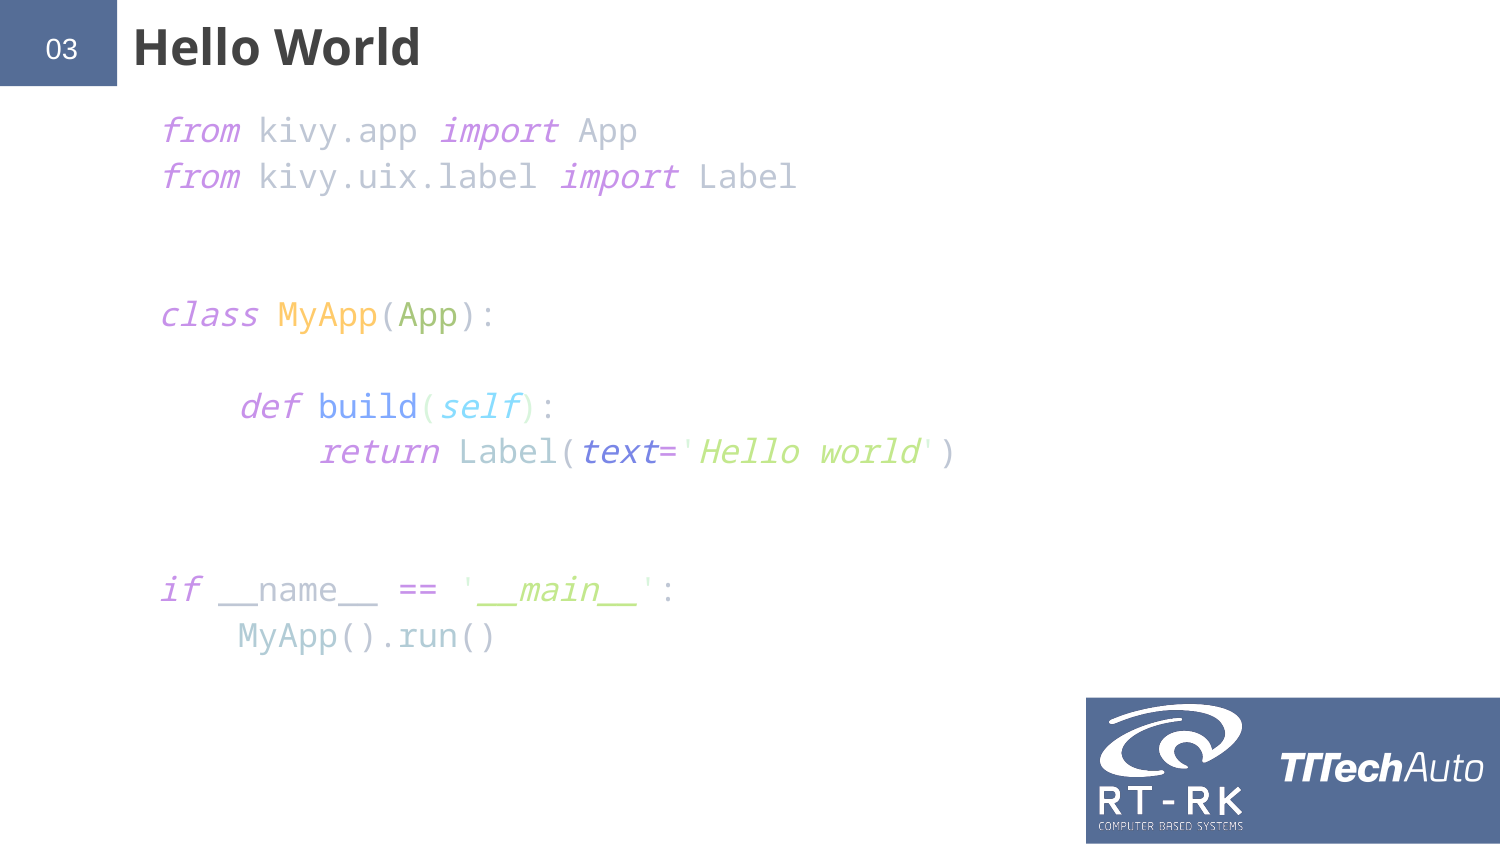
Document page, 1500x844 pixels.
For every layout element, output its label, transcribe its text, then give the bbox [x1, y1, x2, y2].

text_box [1255, 697, 1500, 844]
picture [1088, 697, 1254, 838]
subtitle from kivy.app import App from kivy.uix.label import Label class MyApp(App): def build(self): return Label(text='Hello world') if __name__ == '__main__': MyApp().run() [118, 88, 1074, 797]
picture [1265, 737, 1498, 798]
title Hello World [118, 0, 1014, 80]
text_box [94, 0, 118, 87]
text_box 03 [0, 0, 94, 95]
